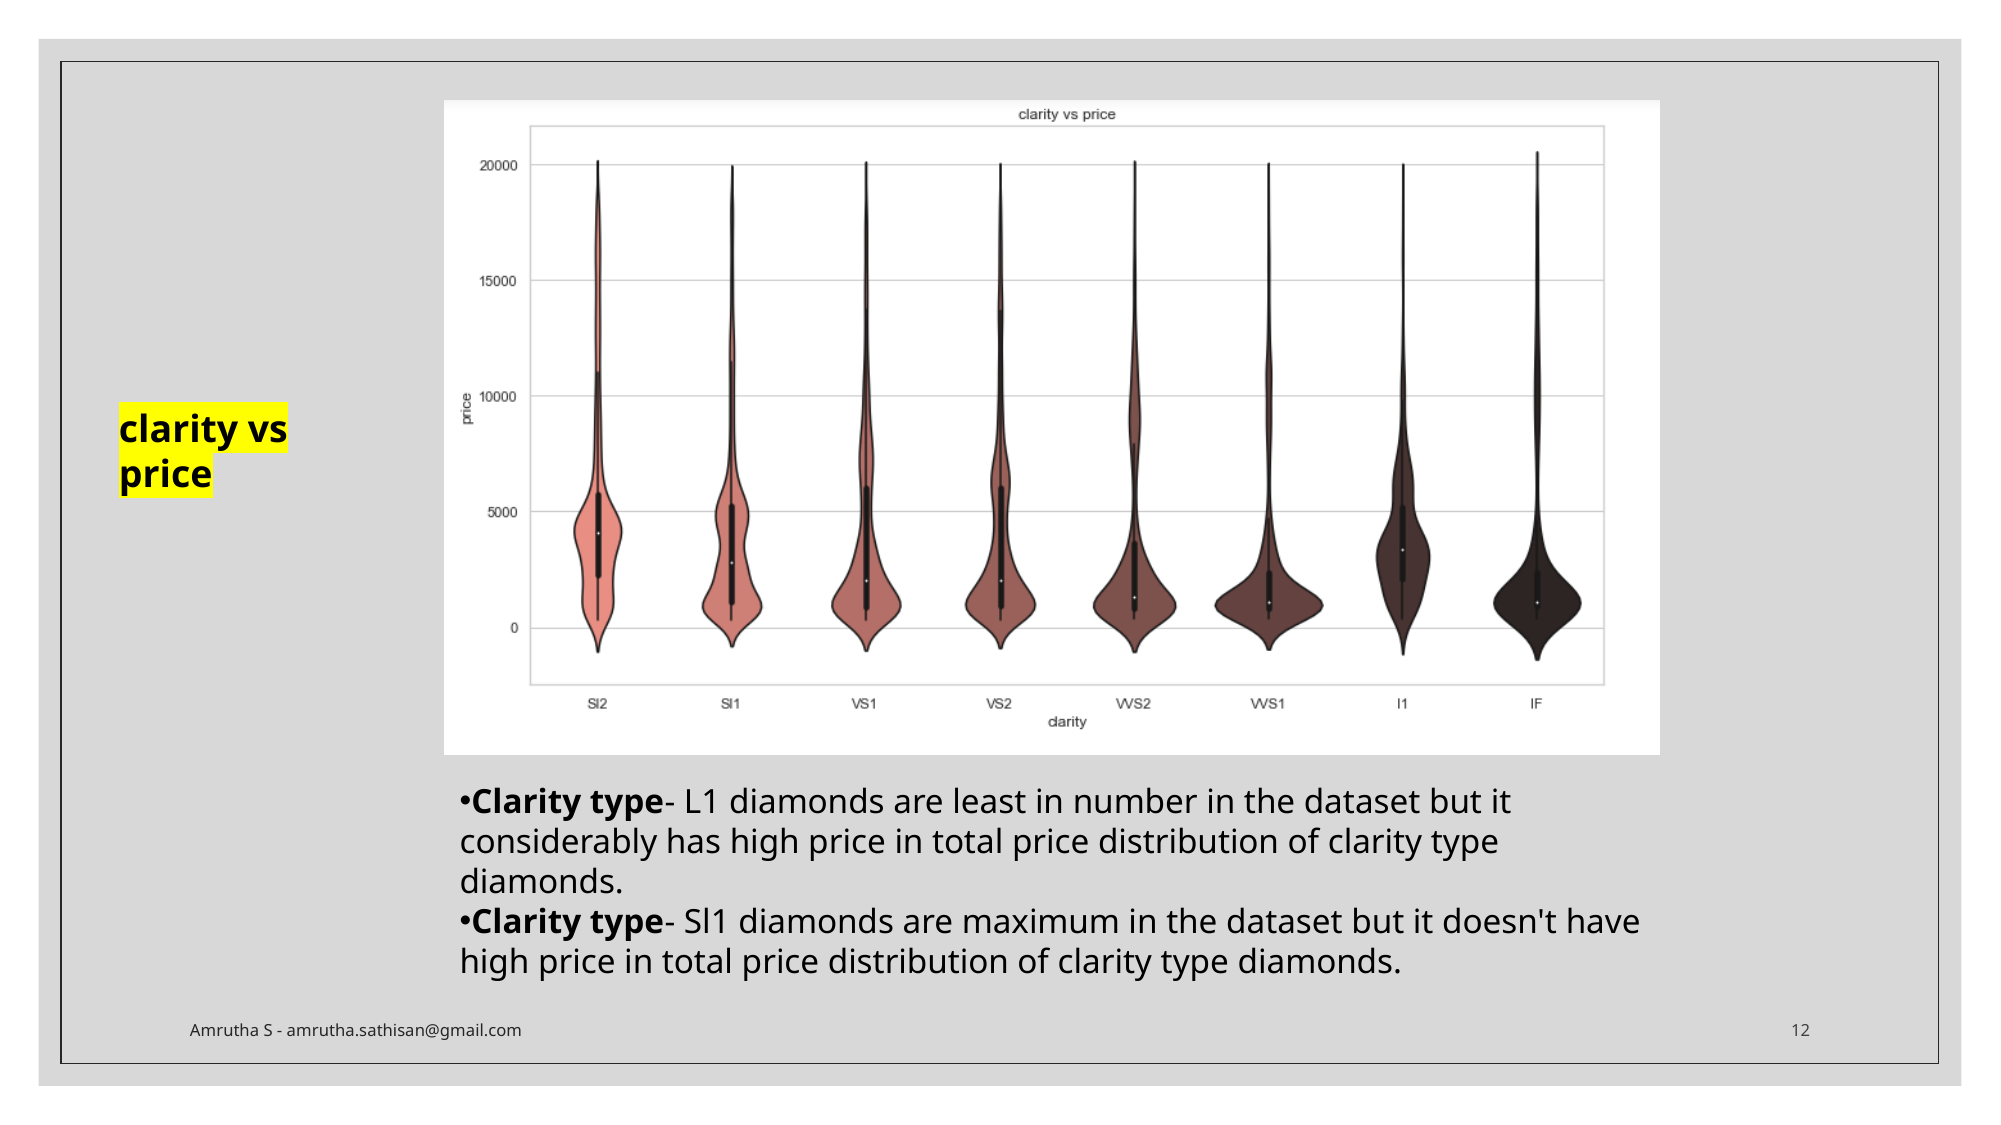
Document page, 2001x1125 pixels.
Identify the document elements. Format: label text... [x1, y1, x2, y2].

text_box clarity vs price [104, 397, 400, 503]
text_box Clarity type- L1 diamonds are least in number in the dataset but it considerably has high price in total price distribution of clarity type diamonds. Clarity type- Sl1 diamonds are maximum in the dataset but it doesn't have high price in total price distribution of clarity type diamonds. [444, 772, 1660, 988]
picture [444, 100, 1660, 755]
footer Amrutha S - amrutha.sathisan@gmail.com [174, 990, 1130, 1050]
slide_number 12 [1687, 990, 1825, 1050]
